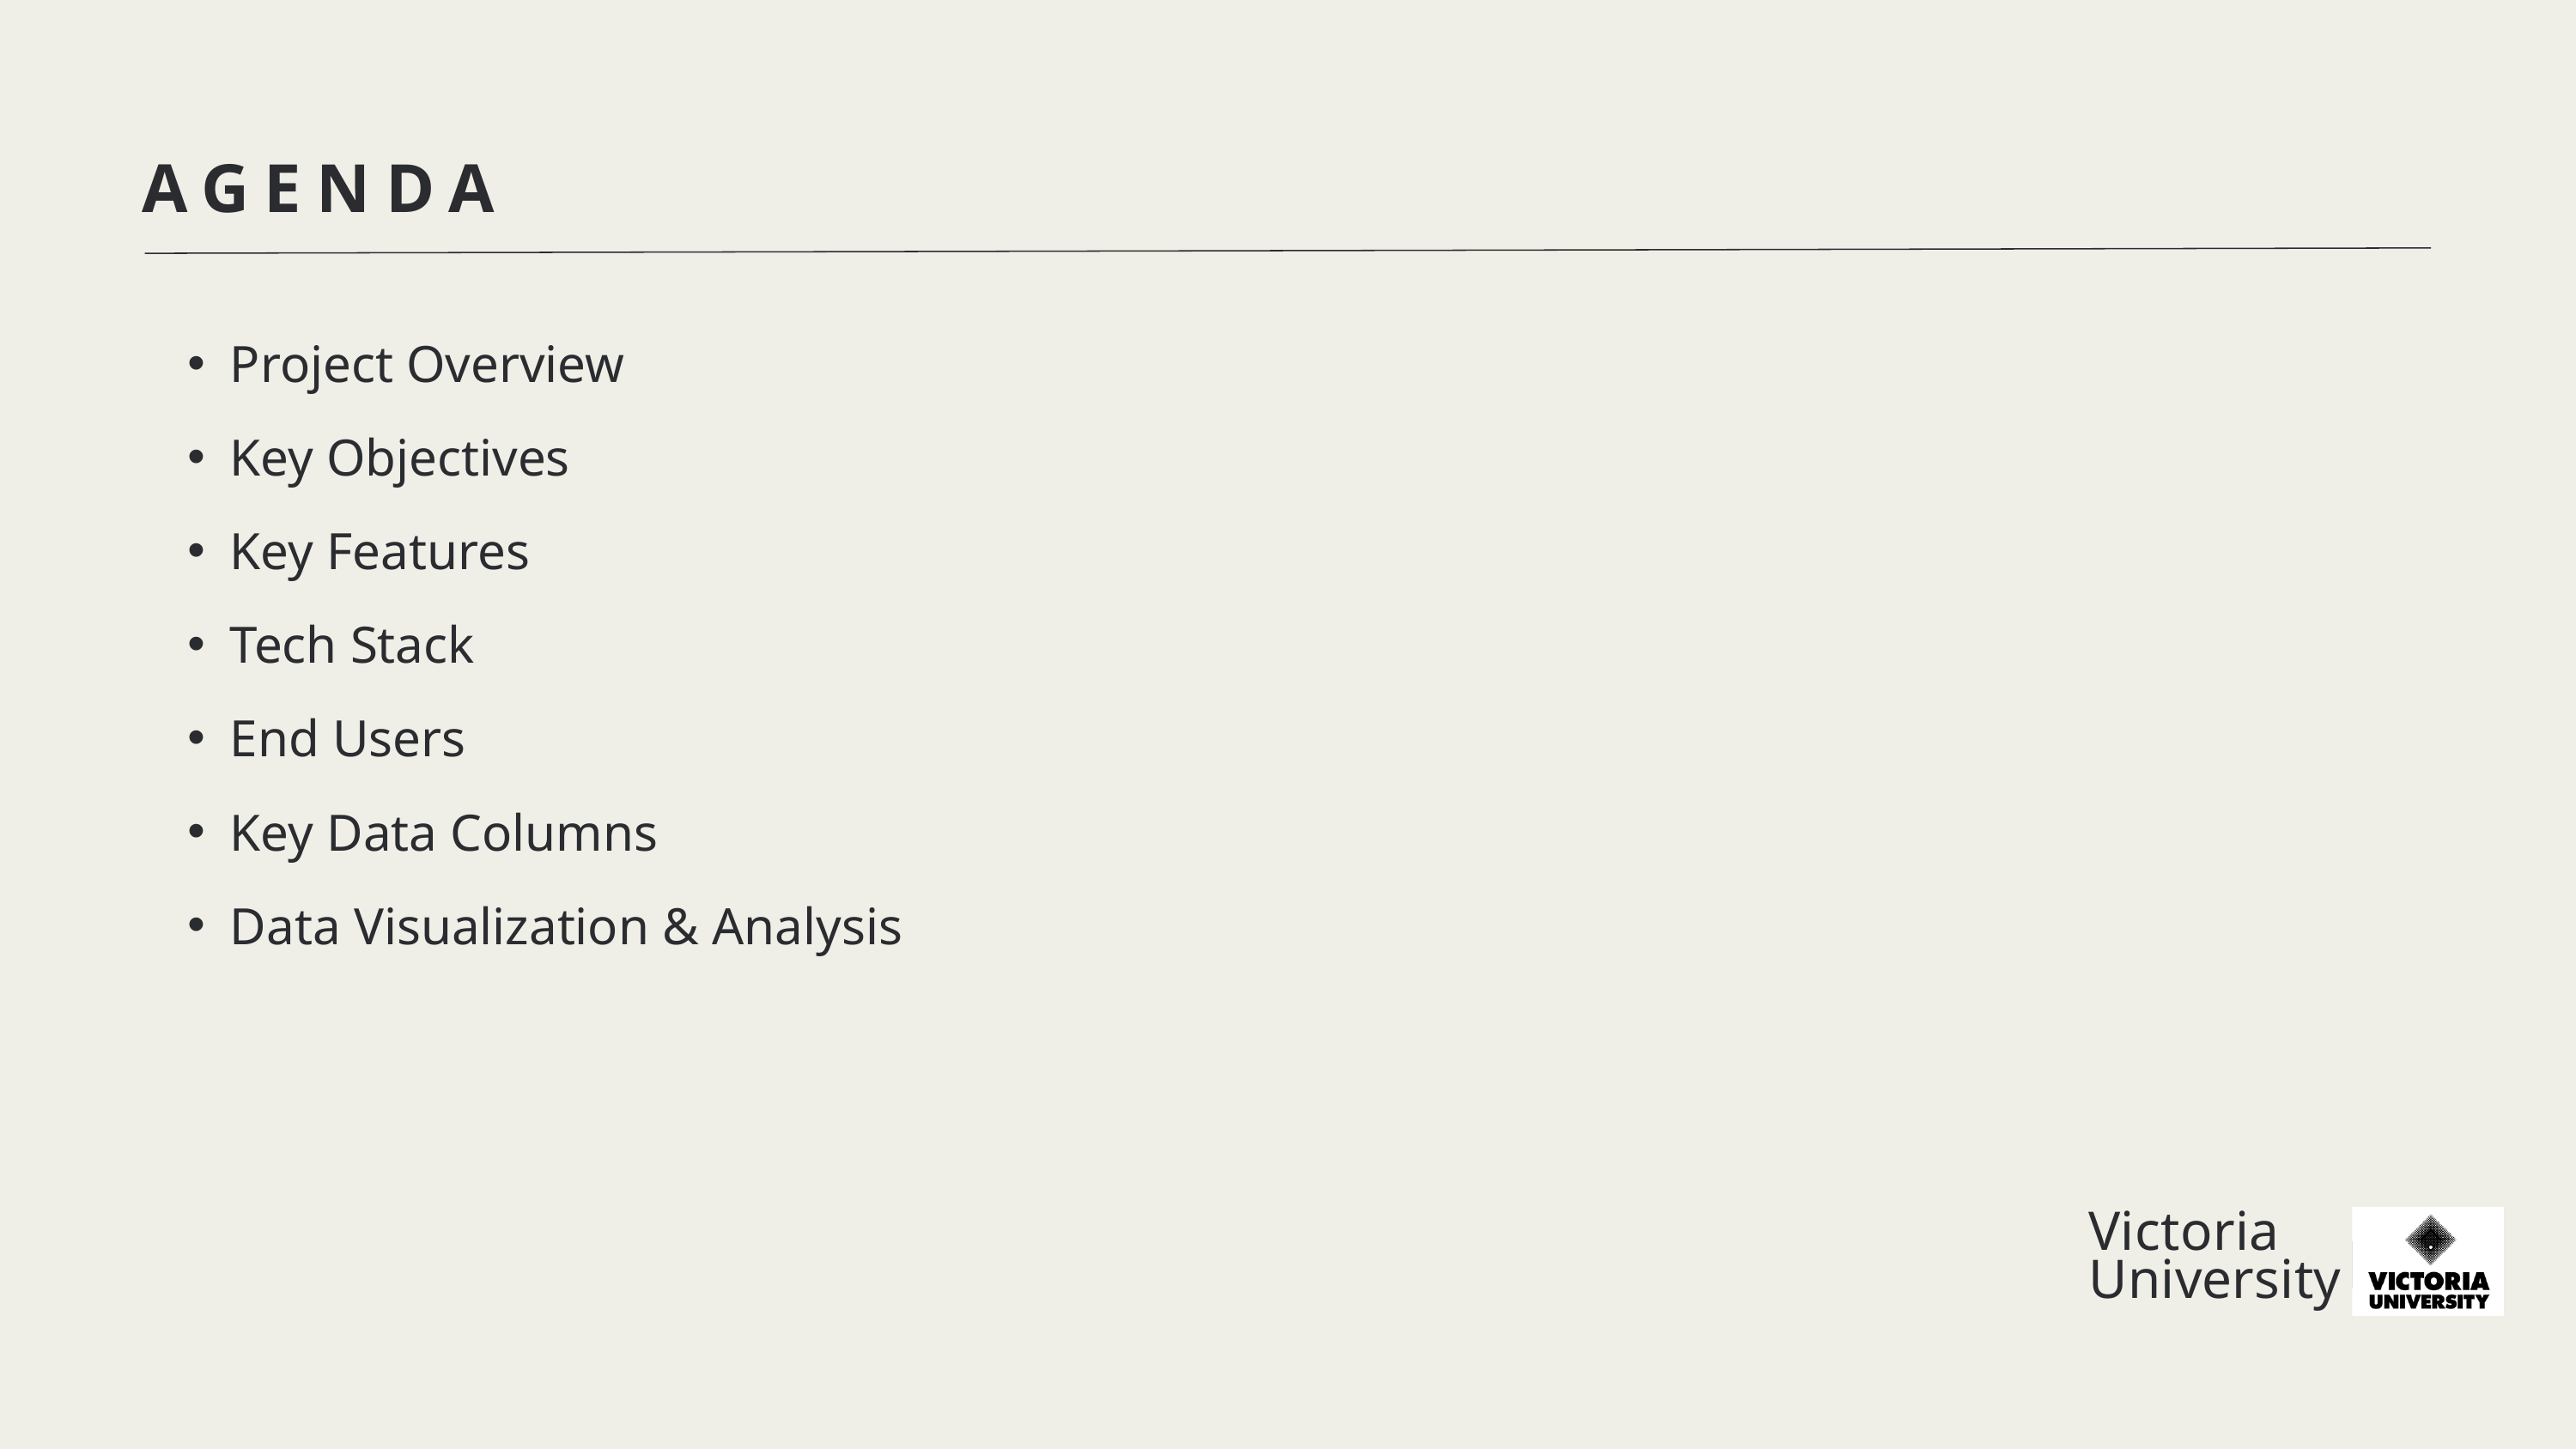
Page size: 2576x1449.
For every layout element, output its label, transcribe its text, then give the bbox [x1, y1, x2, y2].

text_box AGENDA [142, 132, 2428, 226]
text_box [2088, 1203, 2505, 1316]
text_box Project Overview Key Objectives Key Features Tech Stack End Users Key Data Columns Data Visualization & Analysis [144, 299, 1255, 955]
